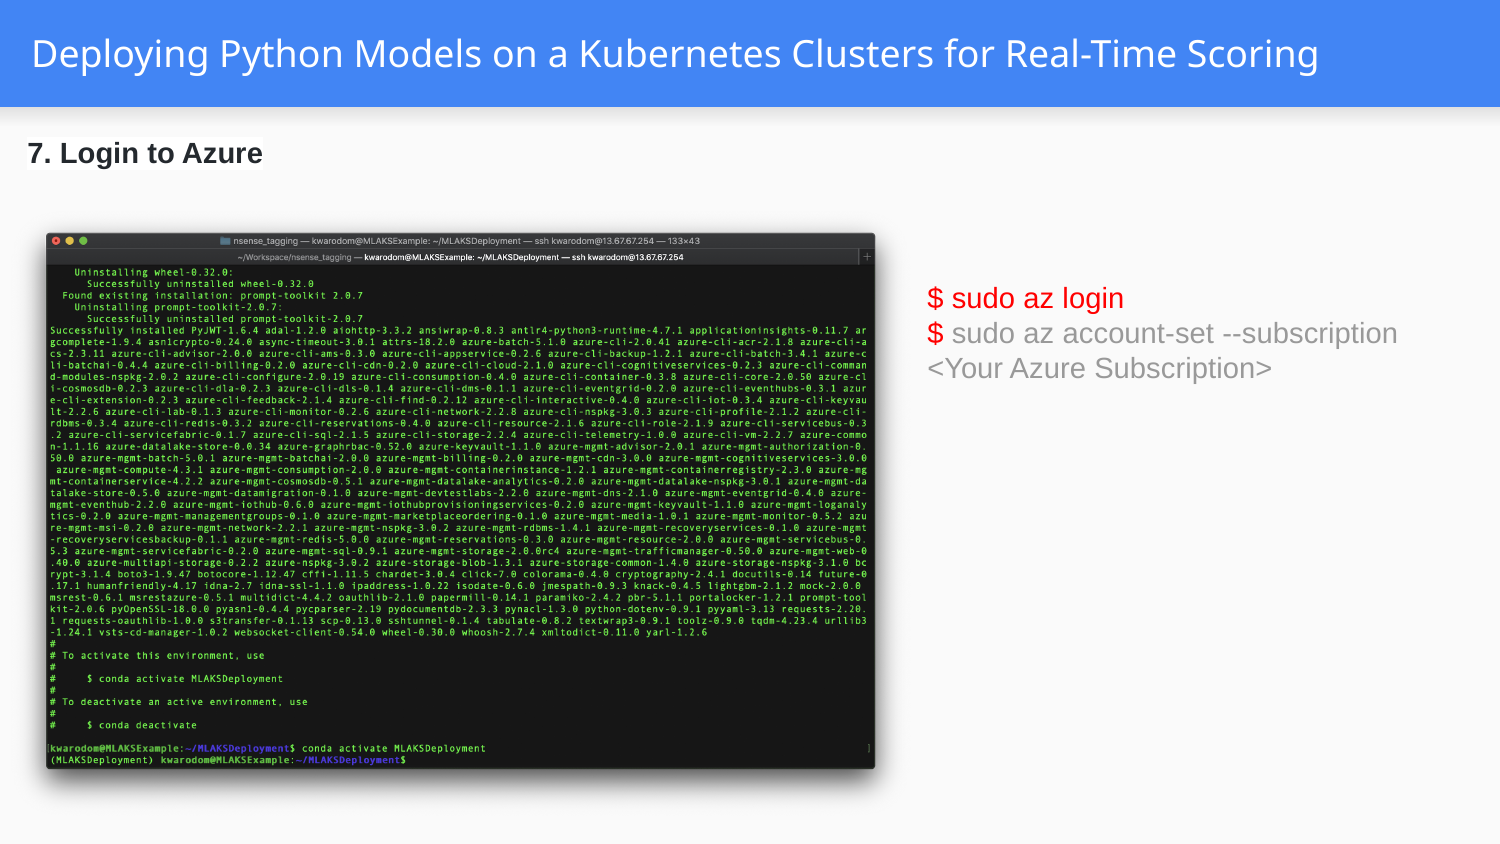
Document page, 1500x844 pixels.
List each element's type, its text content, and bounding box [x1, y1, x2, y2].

title Deploying Python Models on a Kubernetes Clusters for Real-Time Scoring [16, 2, 1464, 102]
picture [8, 207, 913, 819]
text_box 7. Login to Azure [12, 122, 1205, 183]
text_box $ sudo az login $ sudo az account-set --subscription <Your Azure Subscription> [917, 264, 1444, 423]
